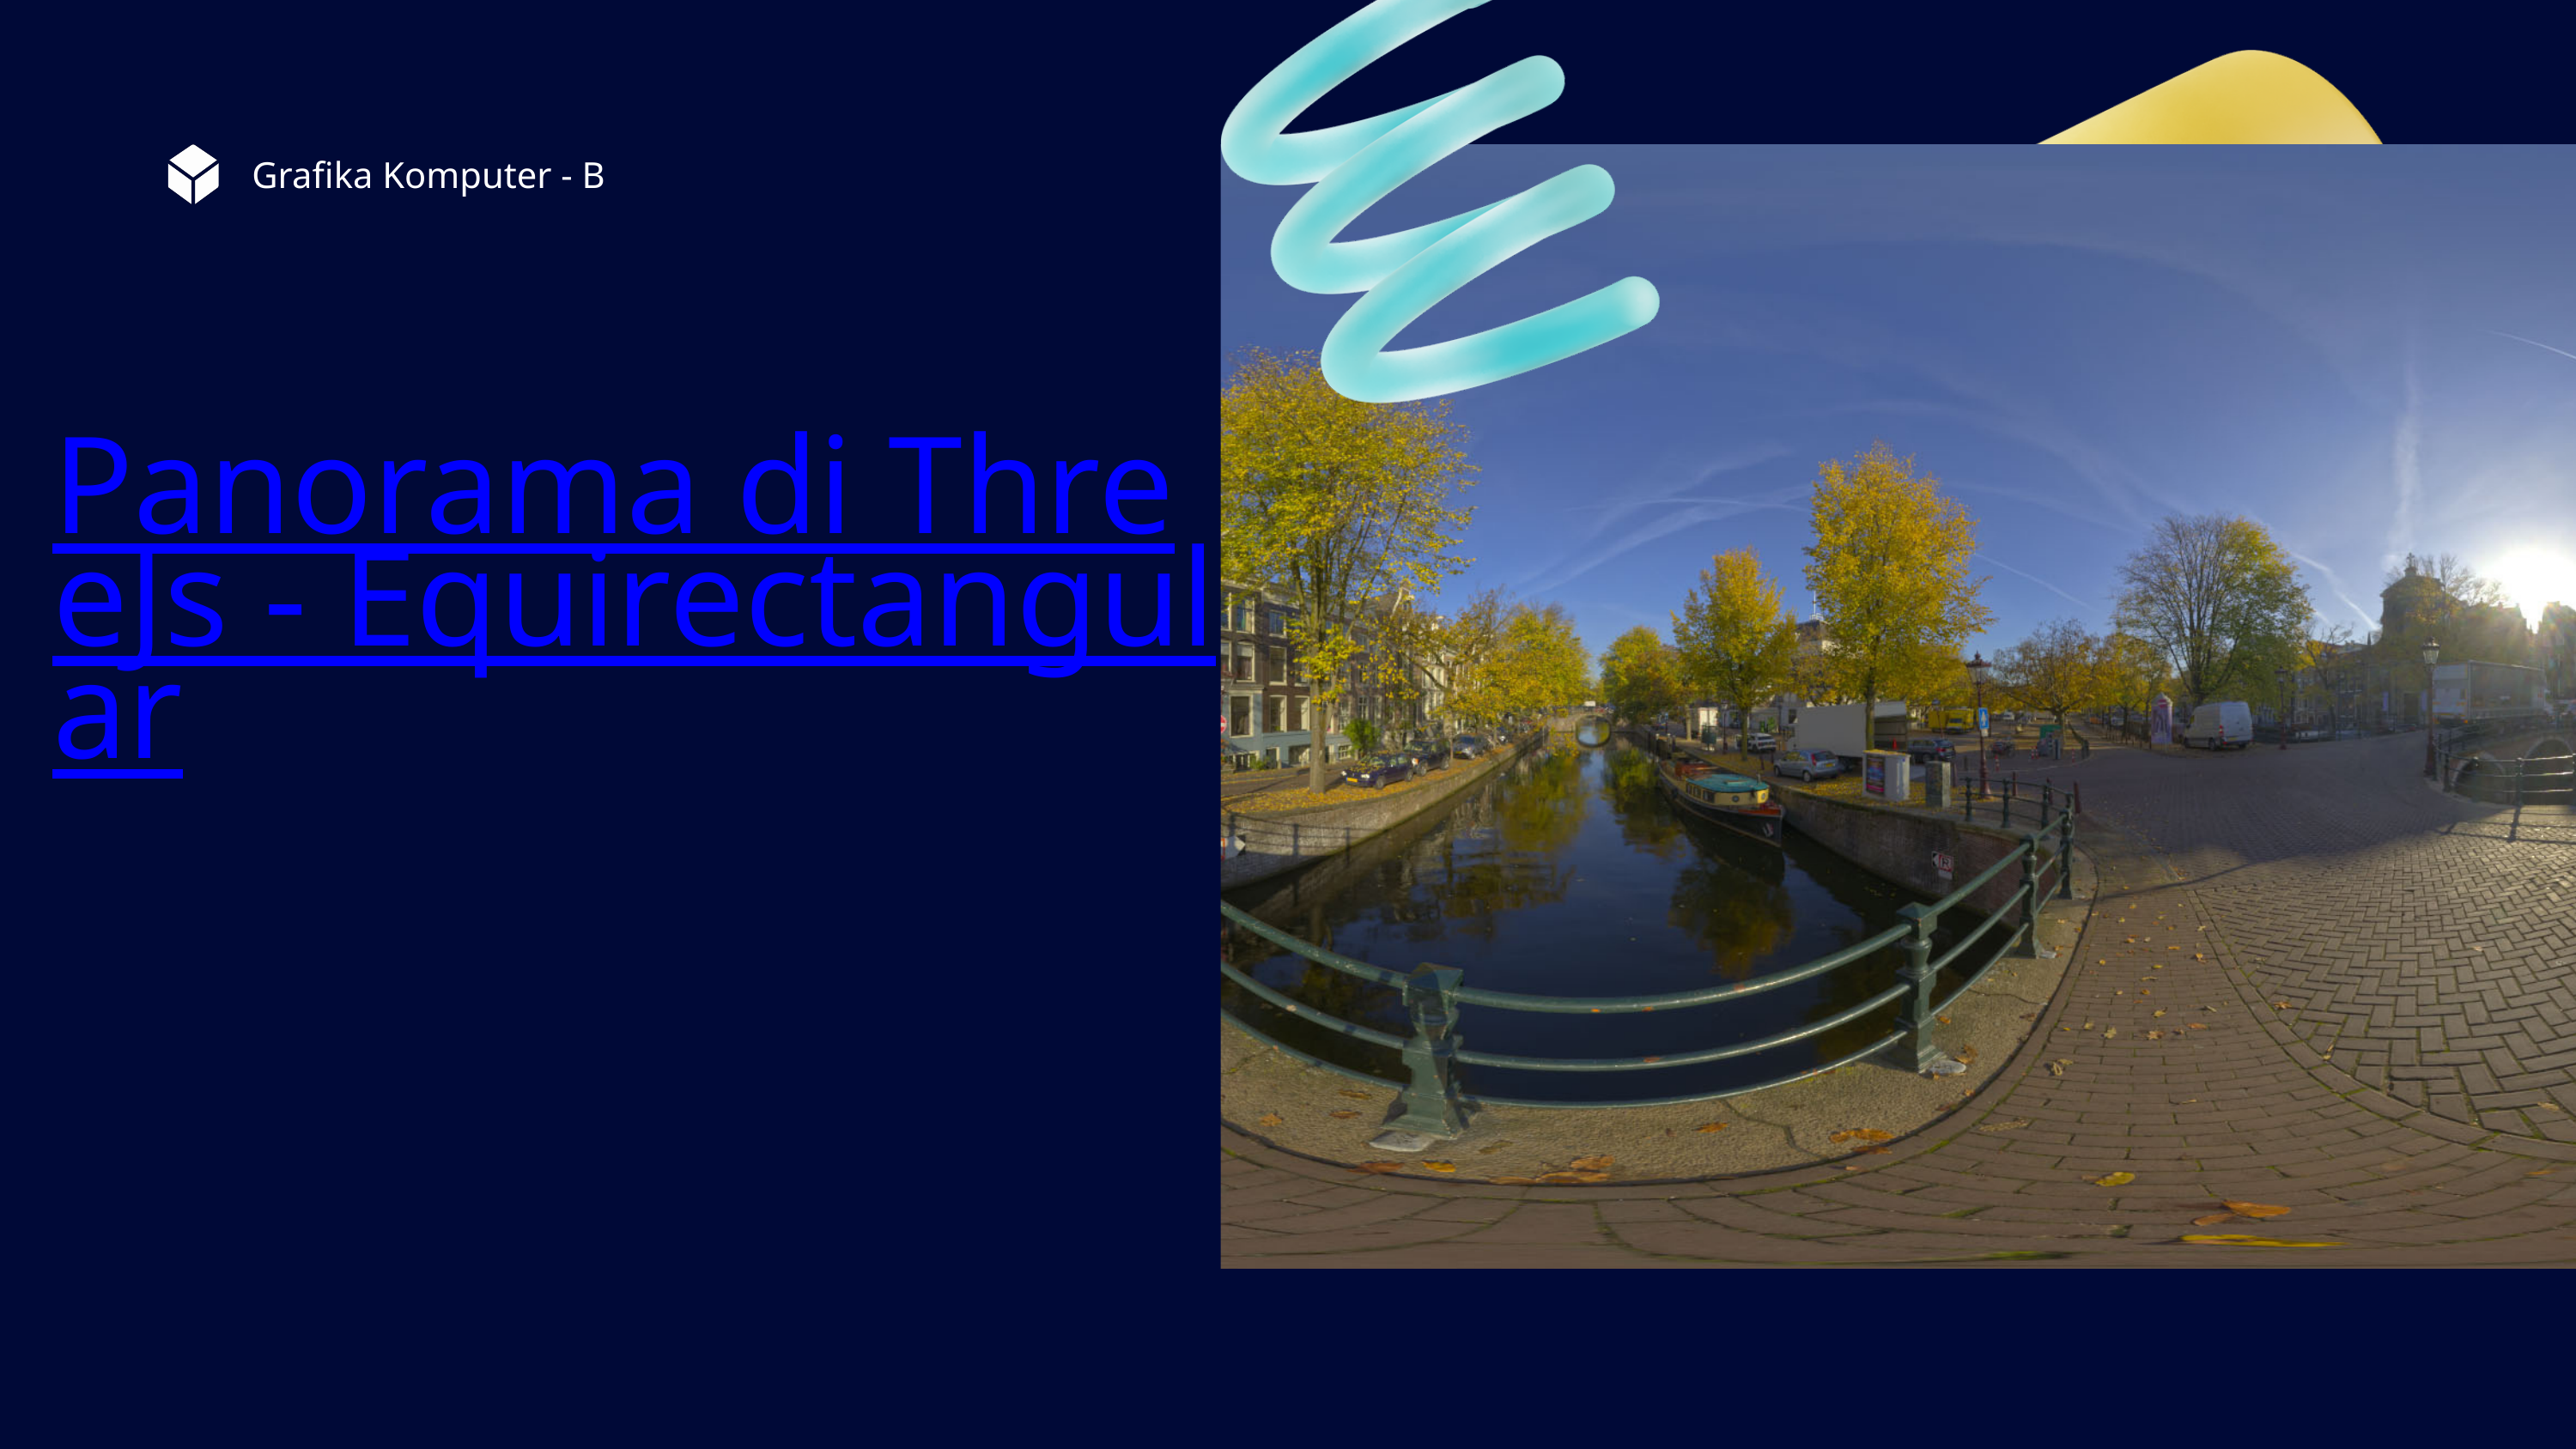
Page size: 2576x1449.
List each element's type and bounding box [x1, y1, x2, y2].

text_box [1220, 144, 2576, 1269]
text_box [1663, 49, 2432, 144]
text_box [167, 144, 735, 204]
text_box [1220, 0, 1663, 406]
text_box [52, 421, 1221, 1027]
